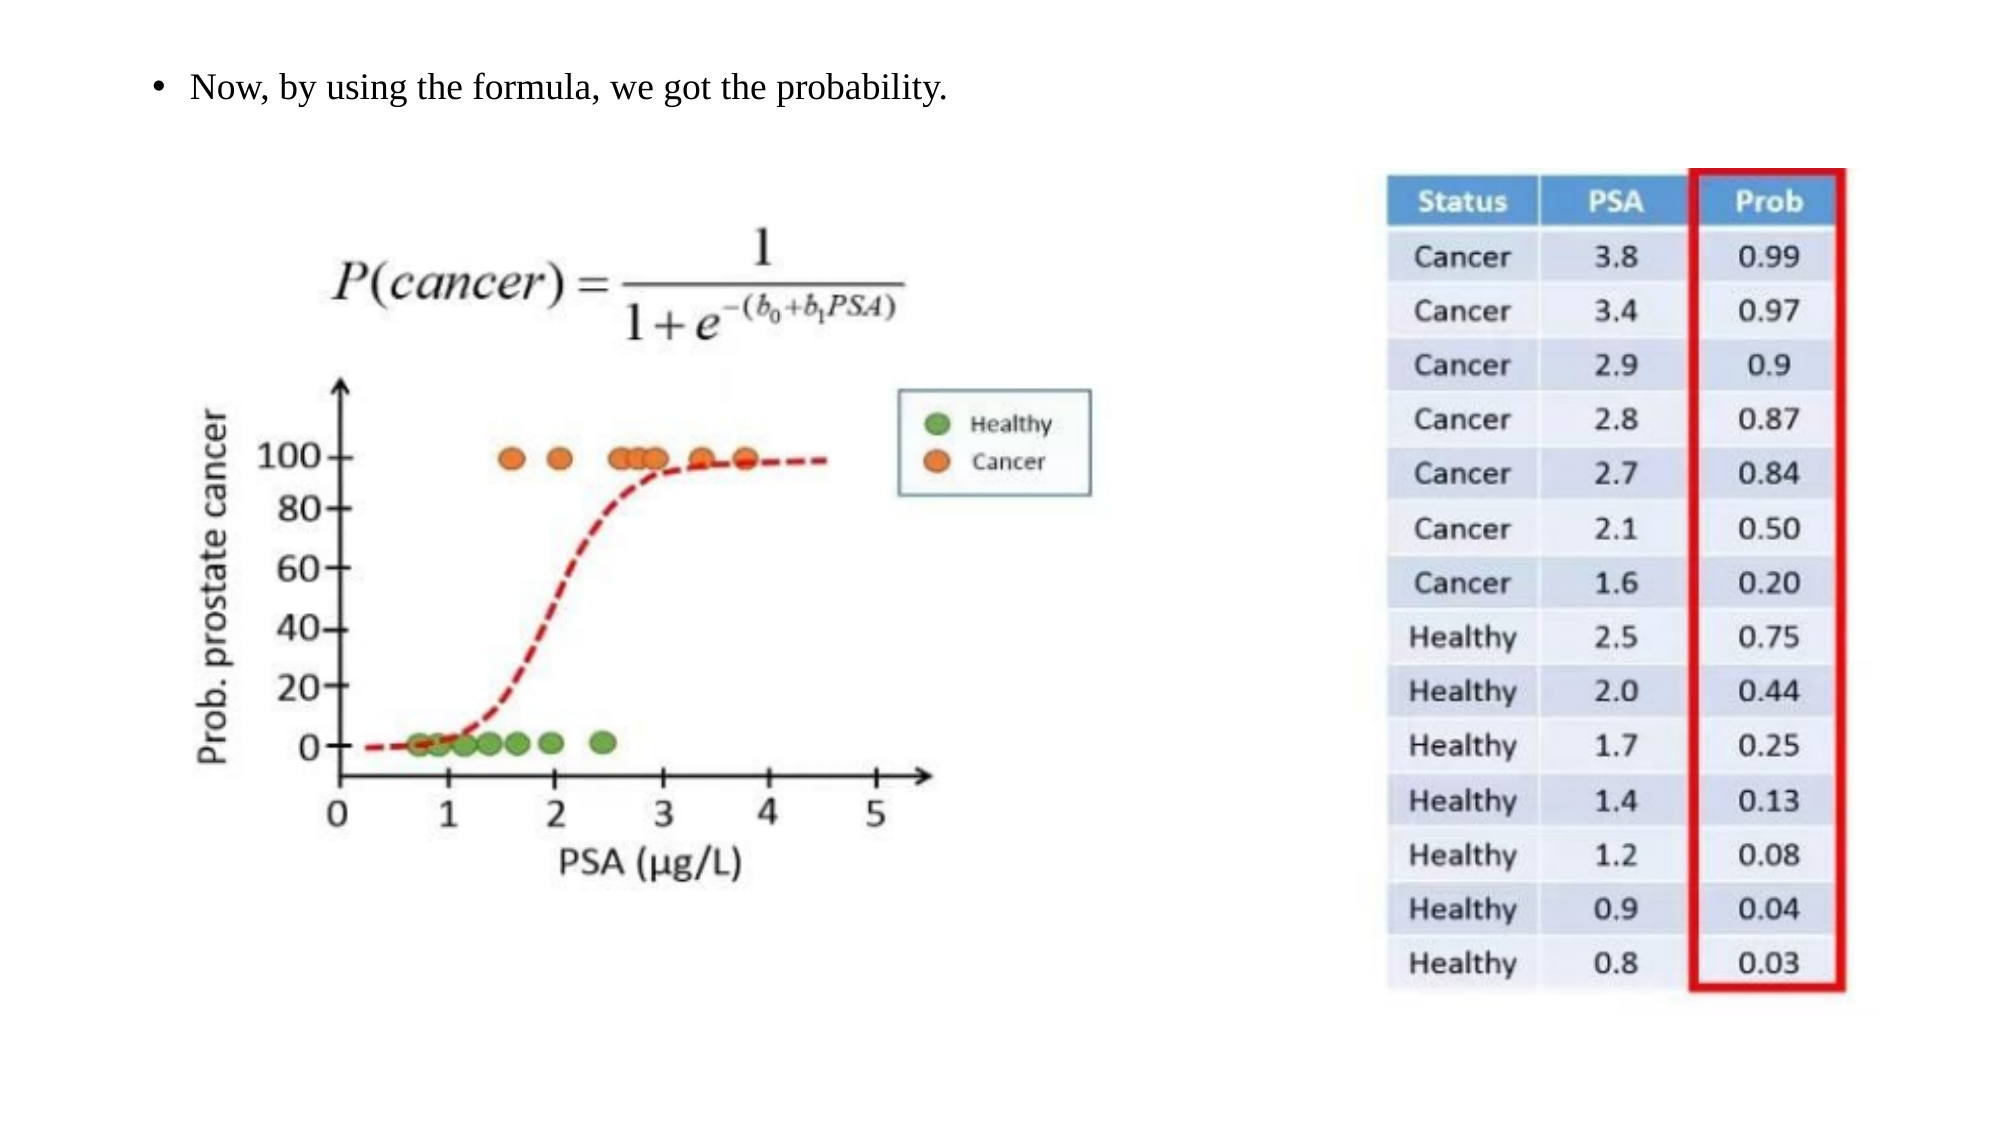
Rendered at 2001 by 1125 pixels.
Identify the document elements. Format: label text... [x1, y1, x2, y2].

picture [92, 168, 1884, 1014]
list Now, by using the formula, we got the probability. [137, 59, 1863, 168]
